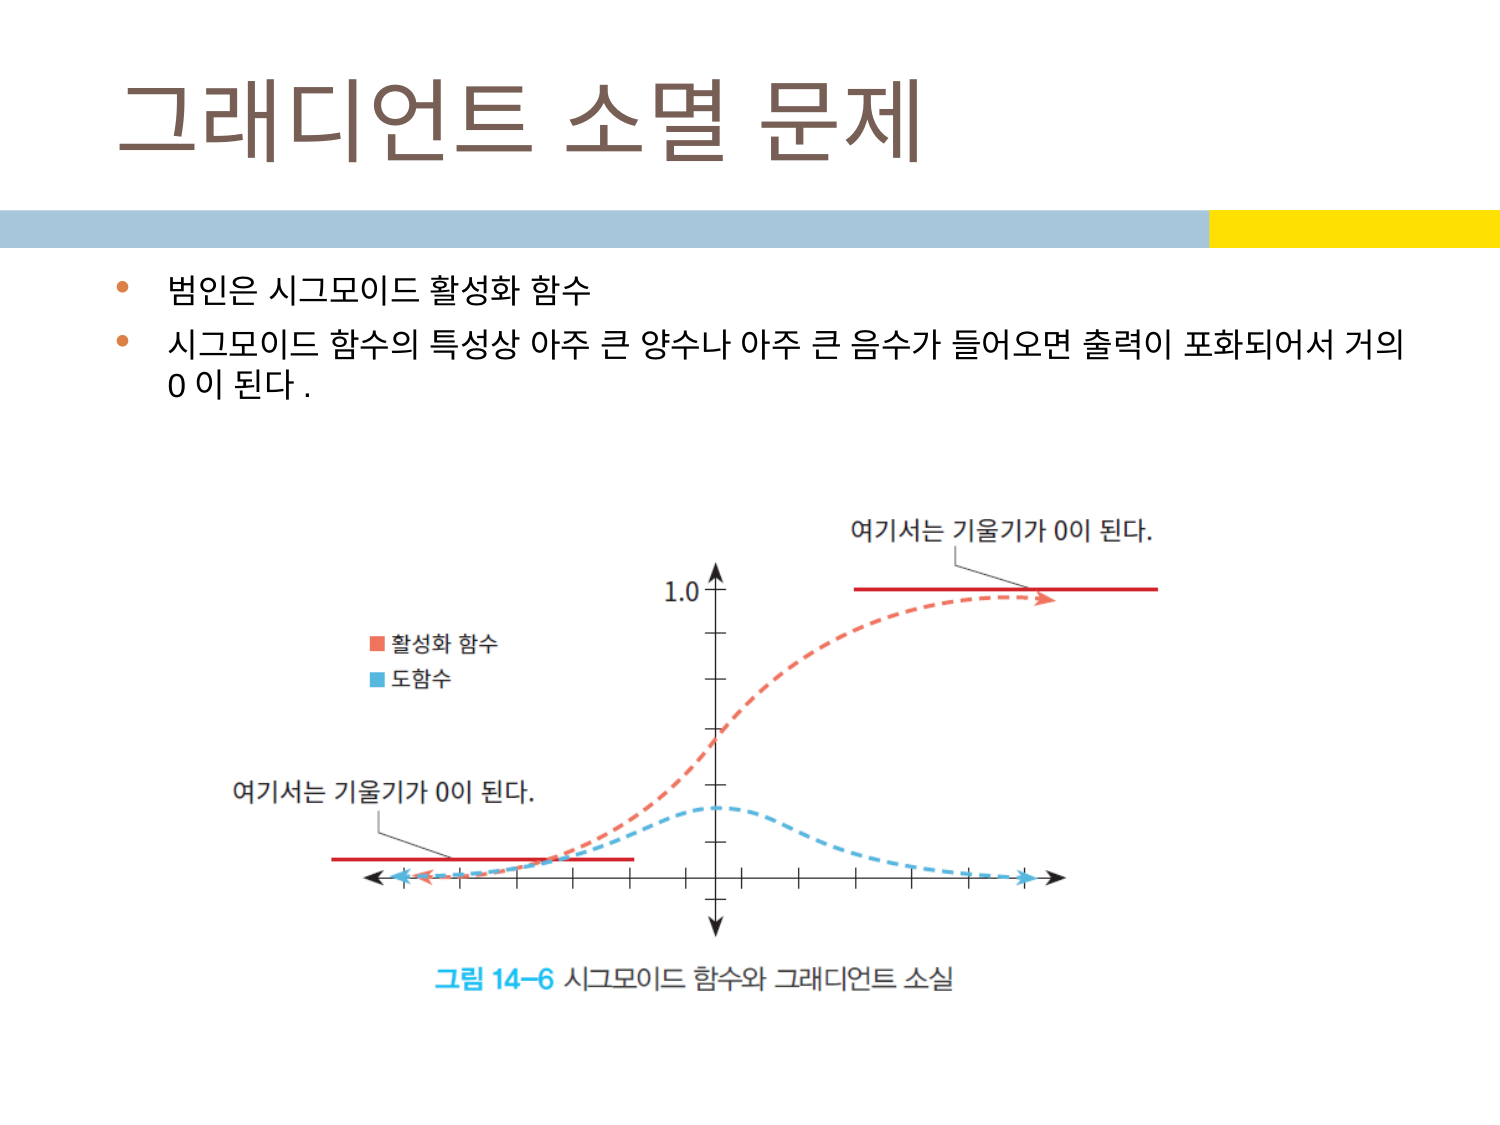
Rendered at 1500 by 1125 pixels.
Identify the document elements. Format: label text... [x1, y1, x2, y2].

list 범인은 시그모이드 활성화 함수 시그모이드 함수의 특성상 아주 큰 양수나 아주 큰 음수가 들어오면 출력이 포화되어서 거의 0이 된다. [100, 262, 1438, 1000]
title 그래디언트 소멸 문제 [100, 37, 1438, 200]
picture [159, 467, 1277, 1037]
